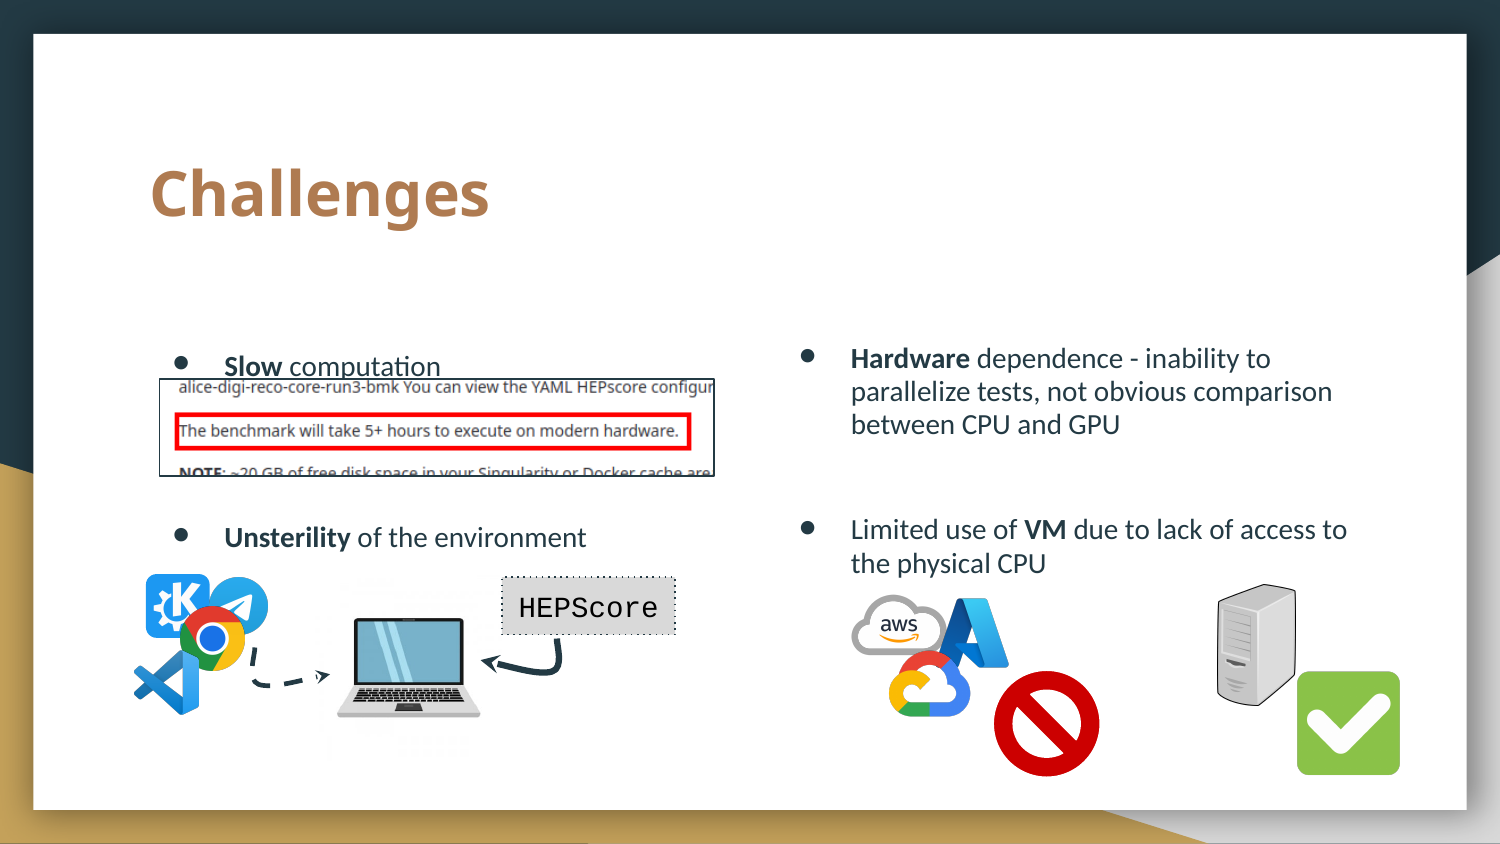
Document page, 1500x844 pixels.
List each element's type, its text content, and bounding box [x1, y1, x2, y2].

text_box [993, 670, 1101, 778]
text_box [506, 638, 559, 673]
picture [838, 579, 1012, 731]
picture [315, 573, 502, 761]
picture [160, 379, 714, 476]
list Hardware dependence - inability to parallelize tests, not obvious comparison between CPU and GPU [760, 326, 1366, 422]
list Limited use of VM due to lack of access to the physical CPU [760, 498, 1366, 594]
list Unsterility of the environment [134, 498, 739, 594]
picture [1217, 584, 1404, 777]
text_box HEPScore [505, 577, 676, 635]
list Slow computation [134, 326, 739, 422]
title Challenges [134, 138, 1366, 296]
picture [134, 573, 268, 715]
text_box [252, 647, 310, 686]
